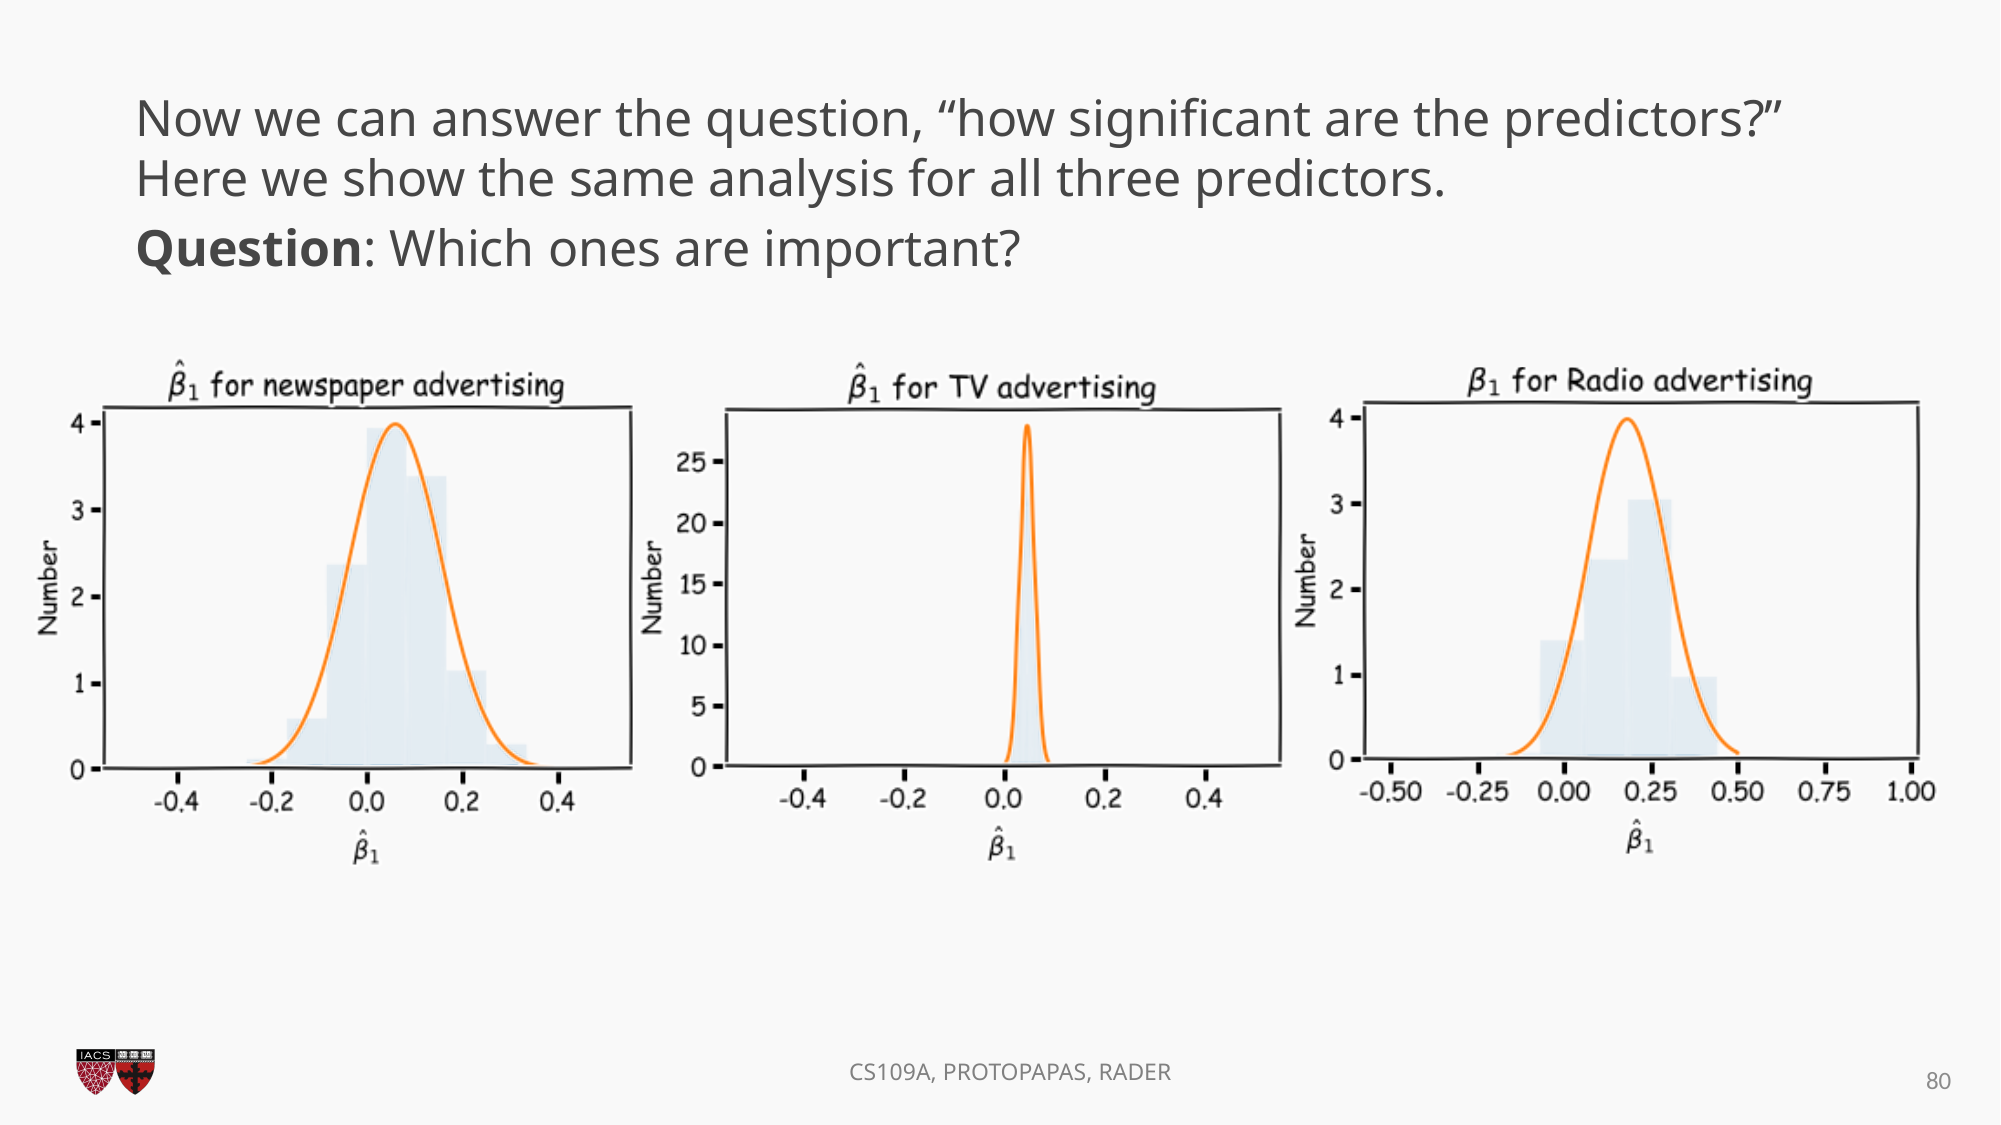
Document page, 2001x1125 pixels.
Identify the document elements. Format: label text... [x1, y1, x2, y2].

slide_number 79 [1500, 1050, 1967, 1110]
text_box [25, 356, 1941, 867]
text_box Now we can answer the question, “how significant are the predictors?” Here we show the same analysis for all three predictors. Question: Which ones are important? [120, 79, 1815, 224]
picture [75, 1049, 155, 1095]
